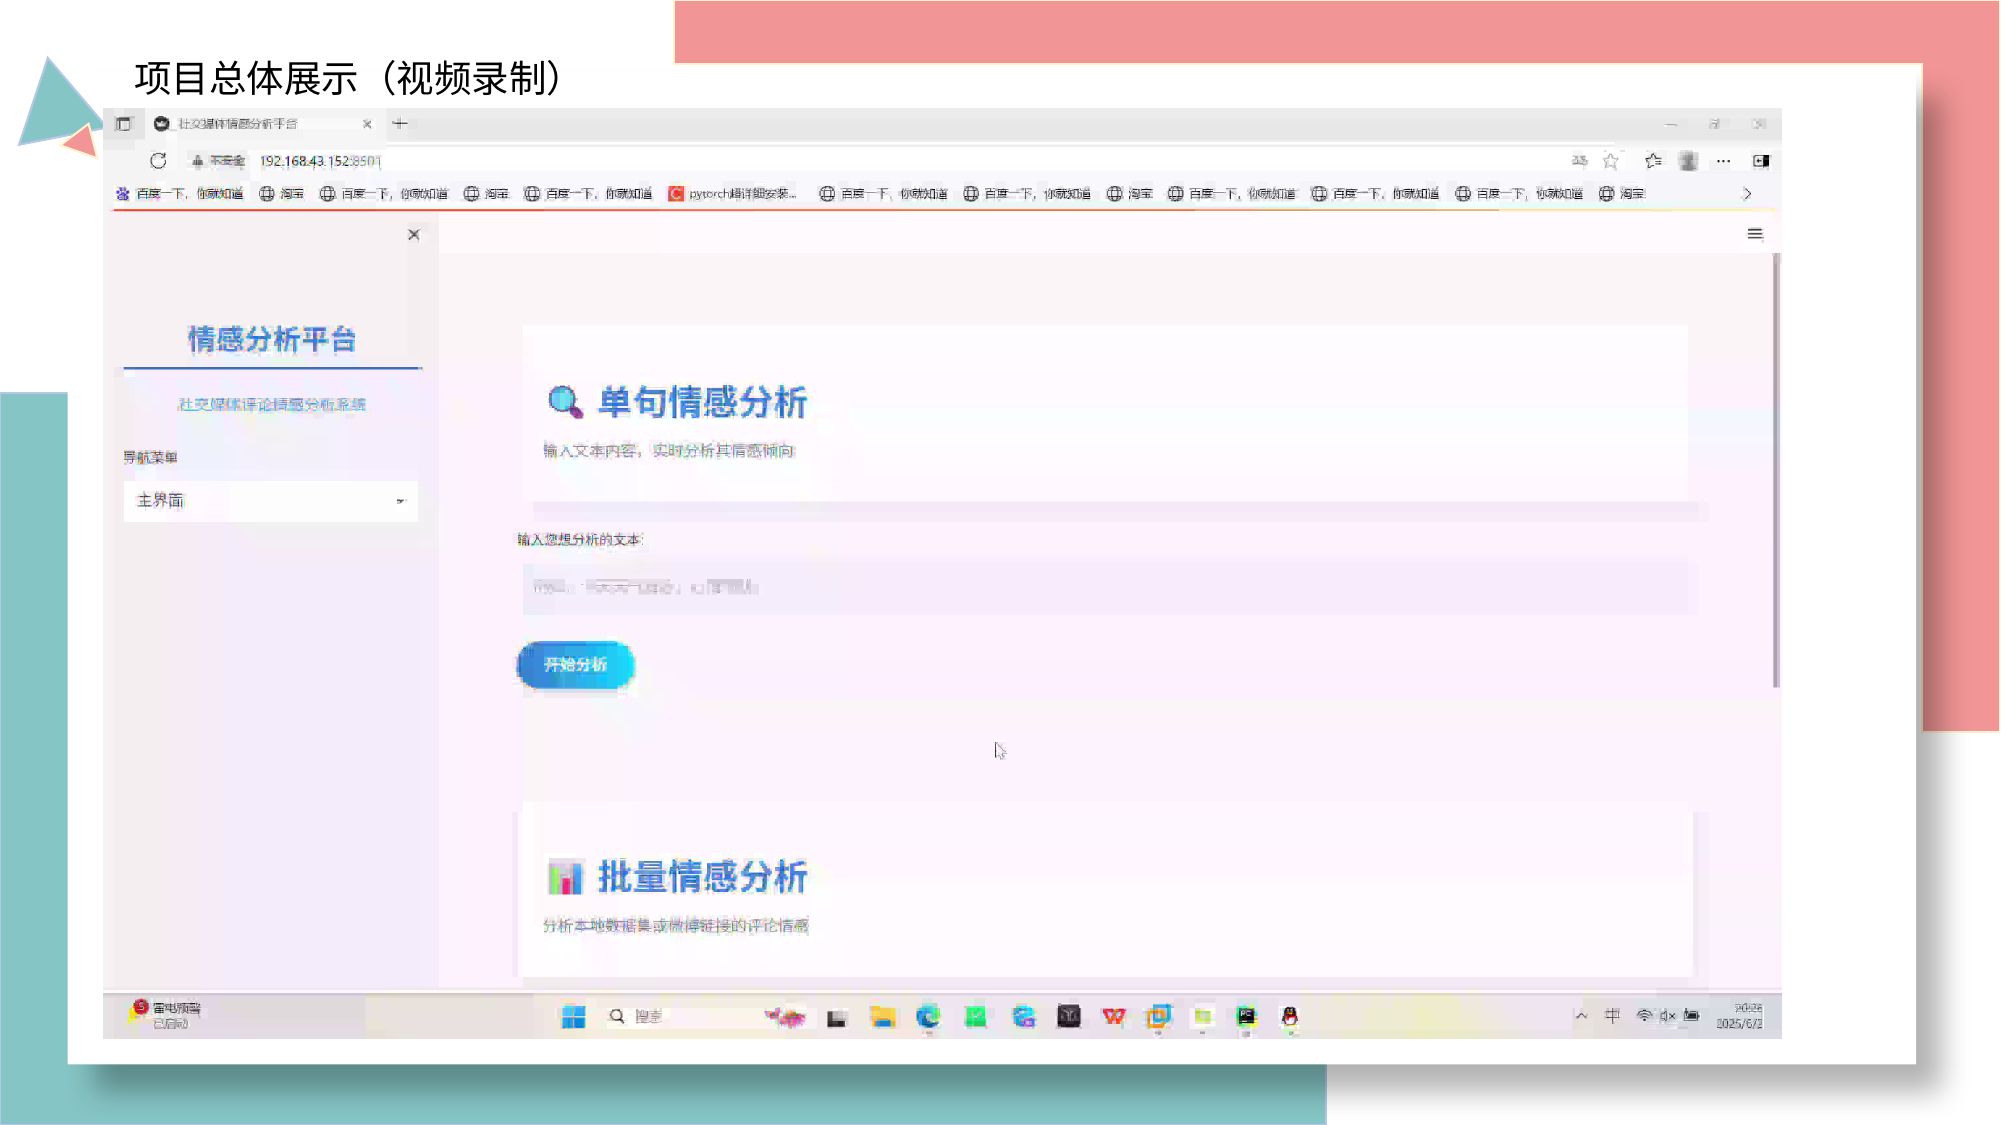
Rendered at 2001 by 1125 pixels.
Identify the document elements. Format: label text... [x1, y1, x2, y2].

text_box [103, 108, 1782, 1040]
text_box 项目总体展示（视频录制） [119, 47, 616, 108]
